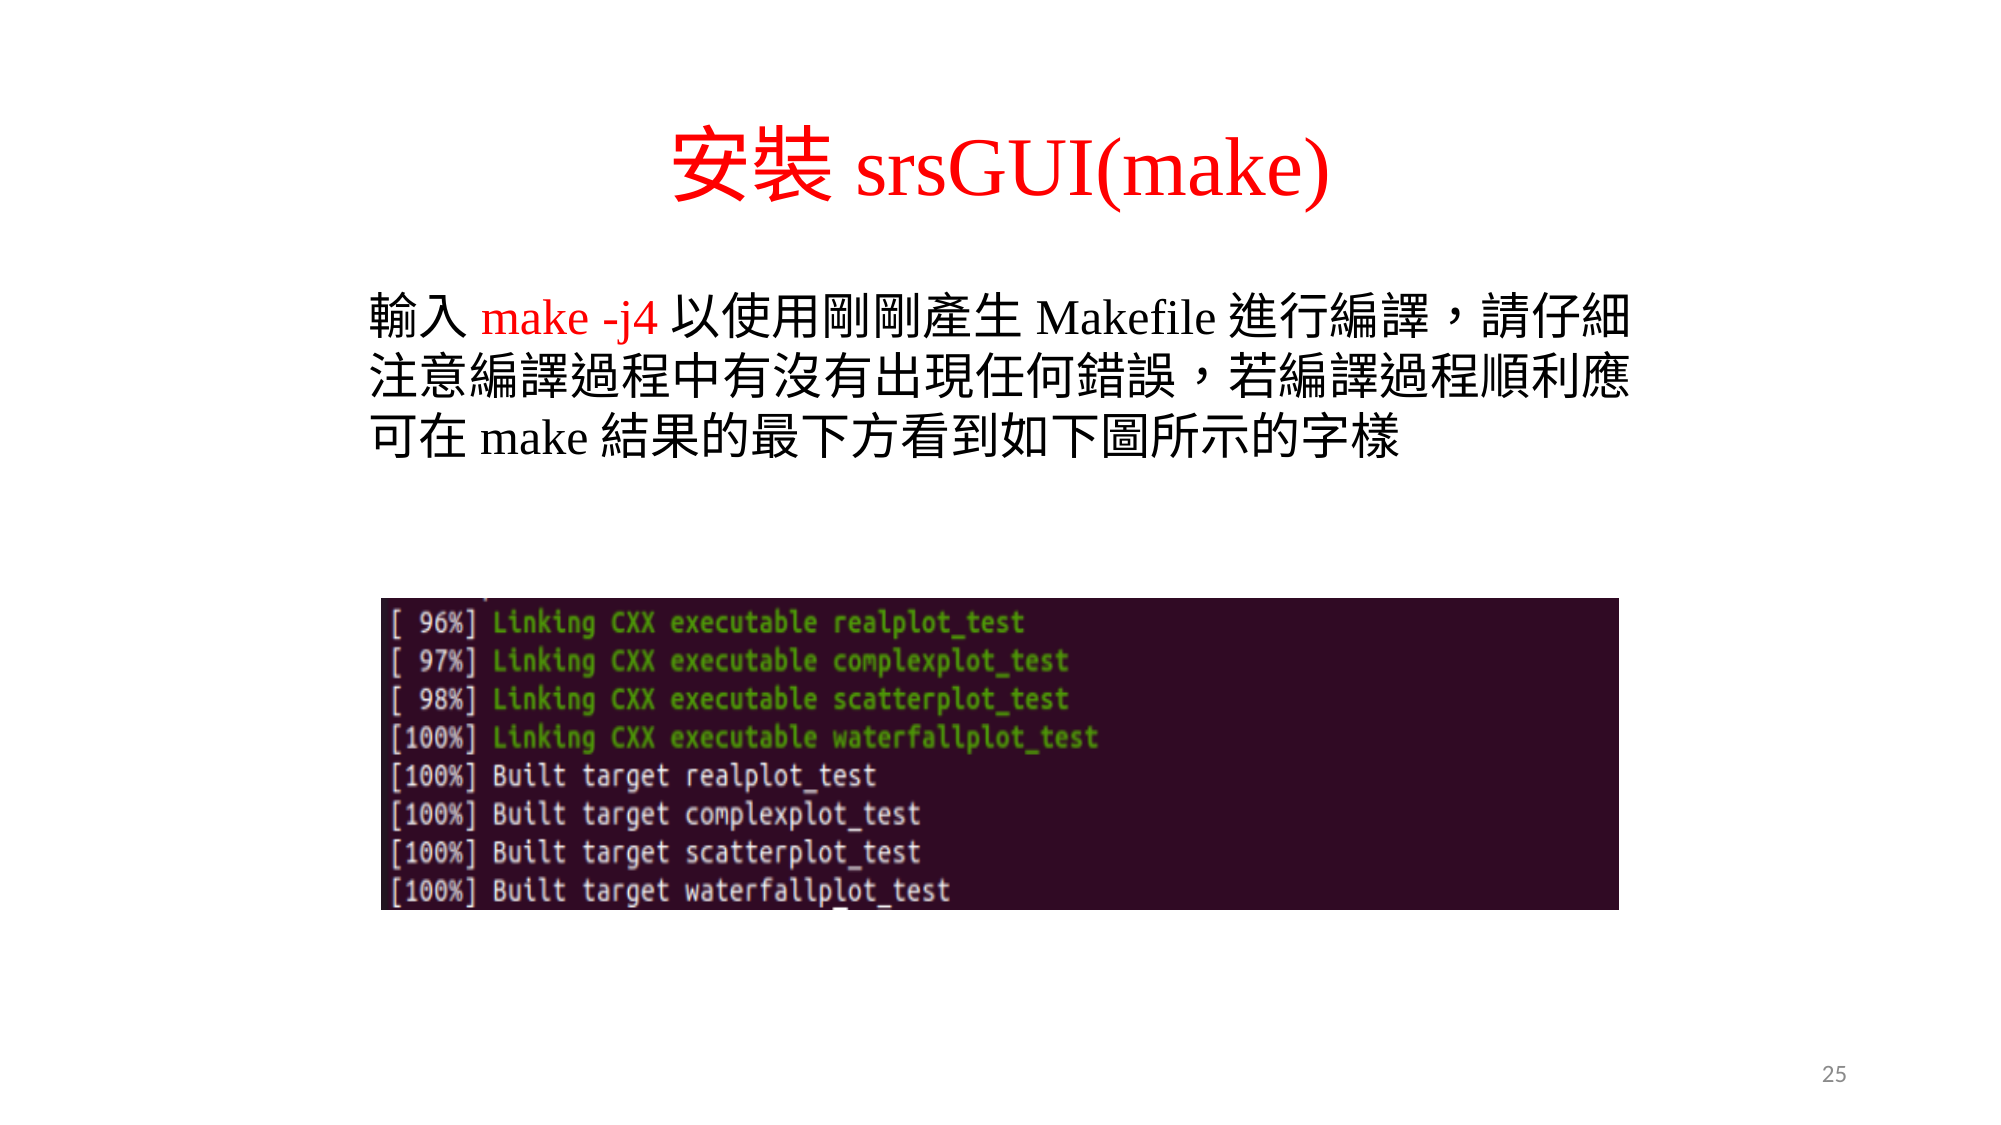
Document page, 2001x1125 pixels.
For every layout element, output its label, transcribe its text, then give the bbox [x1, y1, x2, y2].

title 安裝srsGUI(make) [137, 59, 1863, 278]
slide_number 25 [1412, 1042, 1863, 1103]
picture [381, 598, 1619, 911]
list 輸入make -j4以使用剛剛產生Makefile進行編譯，請仔細注意編譯過程中有沒有出現任何錯誤，若編譯過程順利應可在make結果的最下方看到如下圖所示的字樣 [353, 277, 1647, 548]
